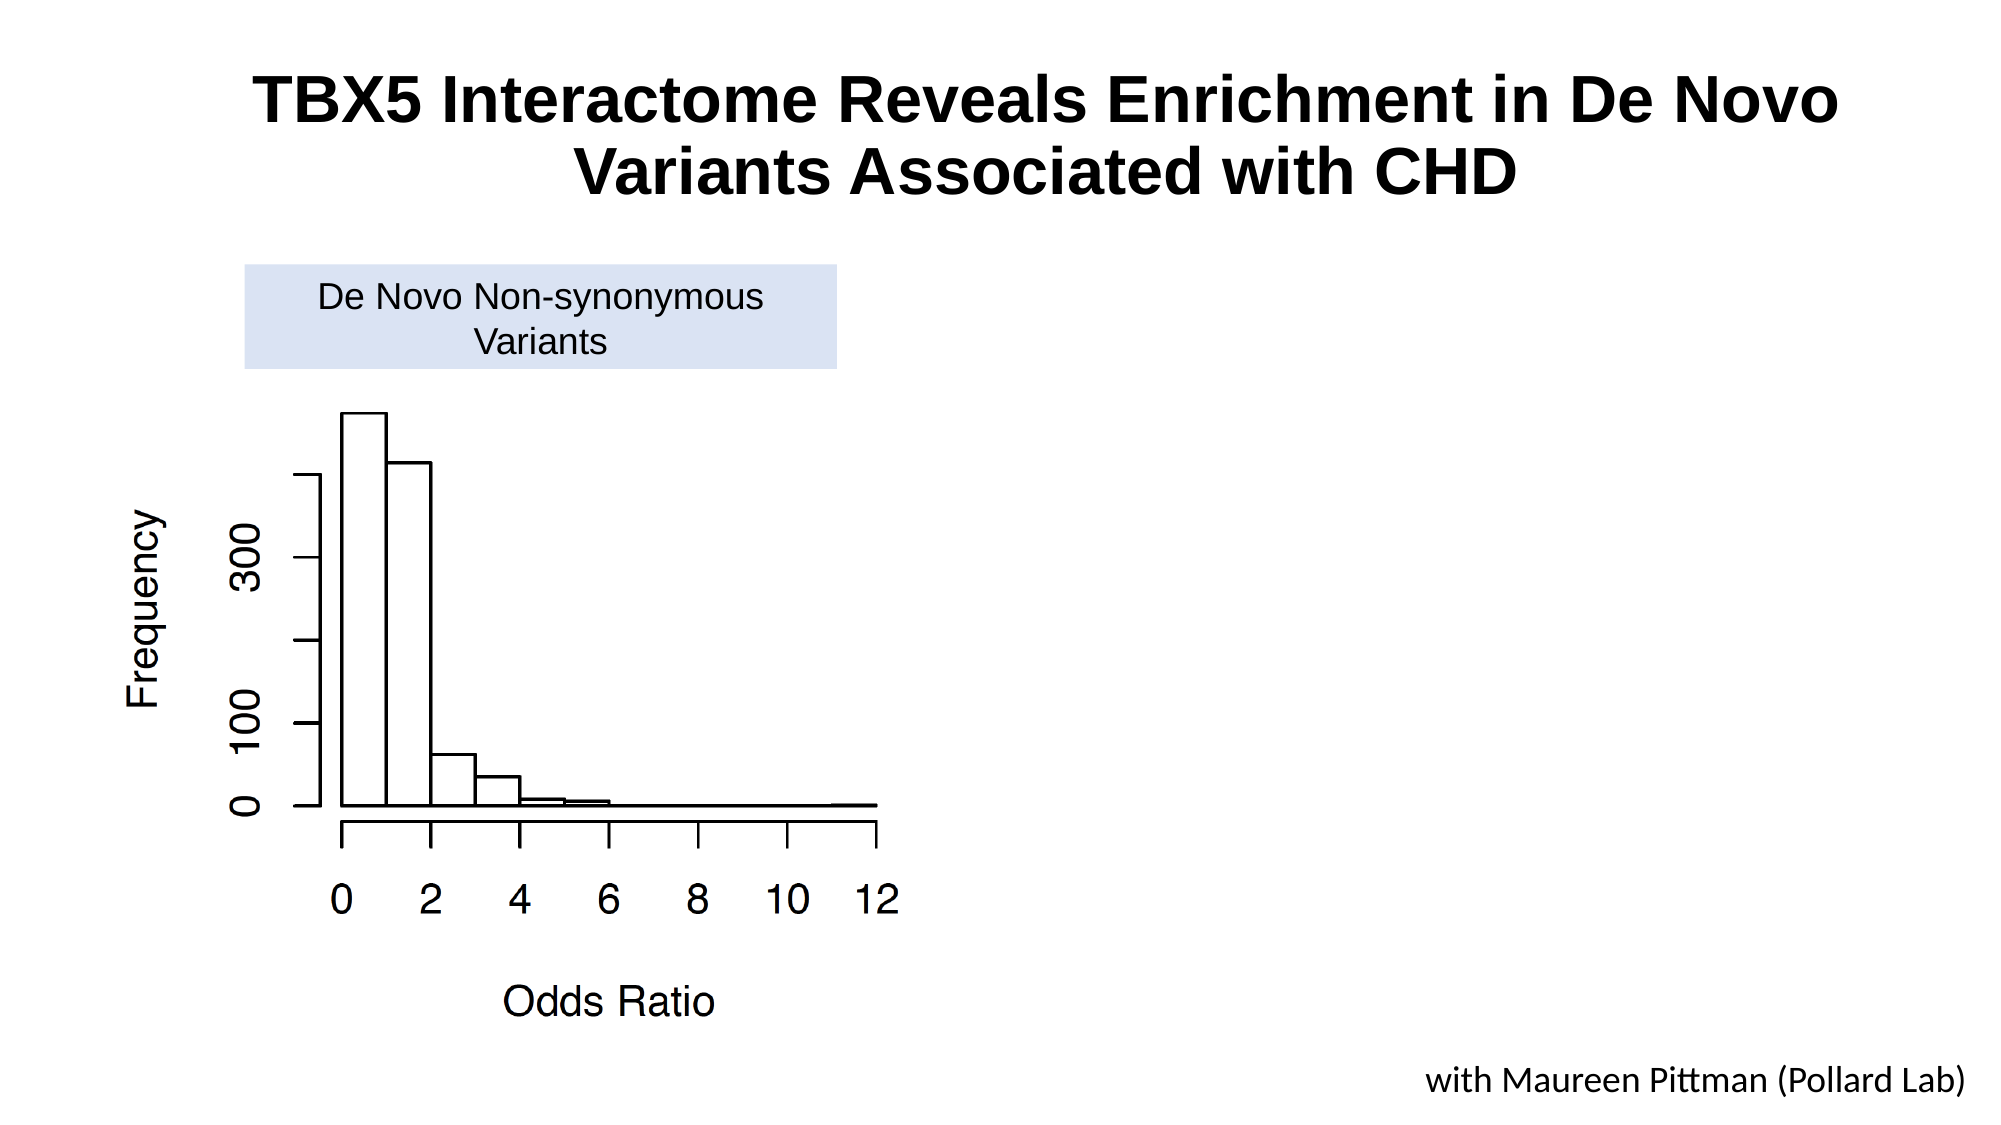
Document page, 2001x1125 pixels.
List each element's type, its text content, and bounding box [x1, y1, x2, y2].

text_box De Novo Non-synonymous Variants [244, 264, 837, 367]
picture [112, 367, 1000, 1023]
title TBX5 Interactome Reveals Enrichment in De Novo Variants Associated with CHD [184, 28, 1910, 246]
text_box with Maureen Pittman (Pollard Lab) [1410, 1047, 2000, 1108]
